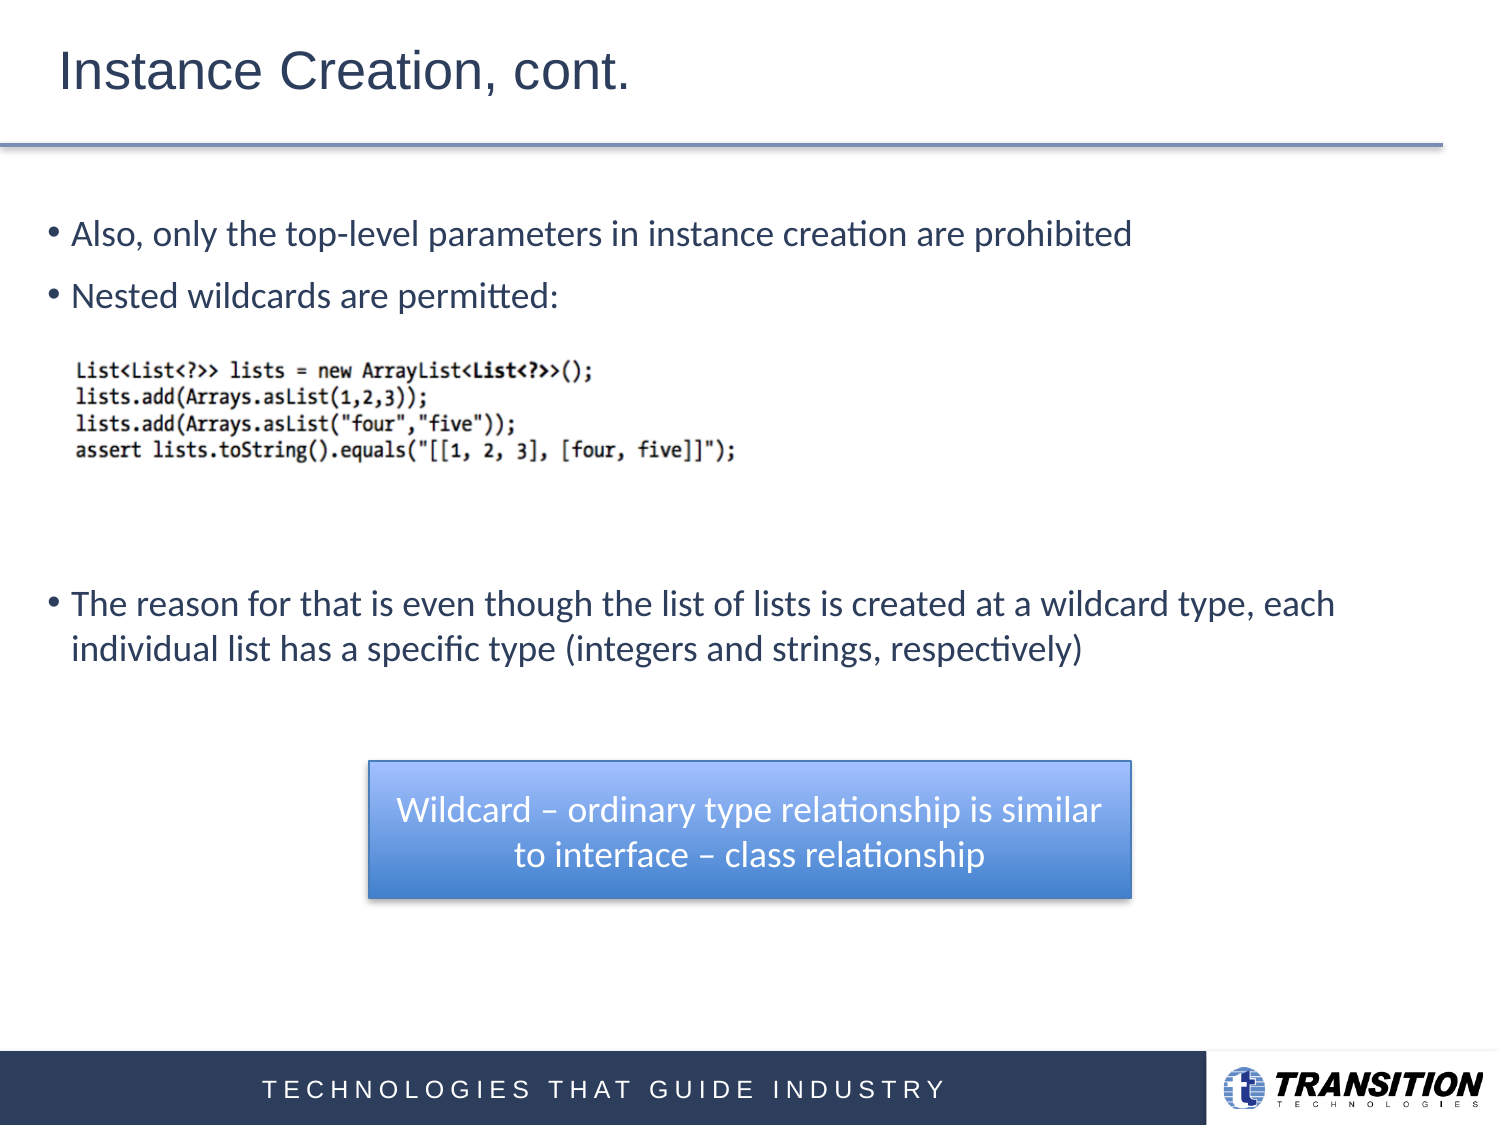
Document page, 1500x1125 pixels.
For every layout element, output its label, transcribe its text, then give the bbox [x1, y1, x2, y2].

title Instance Creation, cont. [0, 0, 1500, 145]
list Also, only the top-level parameters in instance creation are prohibited Nested wildcards are permitted: The reason for that is even though the list of lists is created at a wildcard type, each individual list has a specific type (integers and strings, respectively) [0, 201, 1500, 997]
picture [66, 349, 751, 472]
text_box Wildcard – ordinary type relationship is similar to interface – class relationship [368, 760, 1132, 899]
